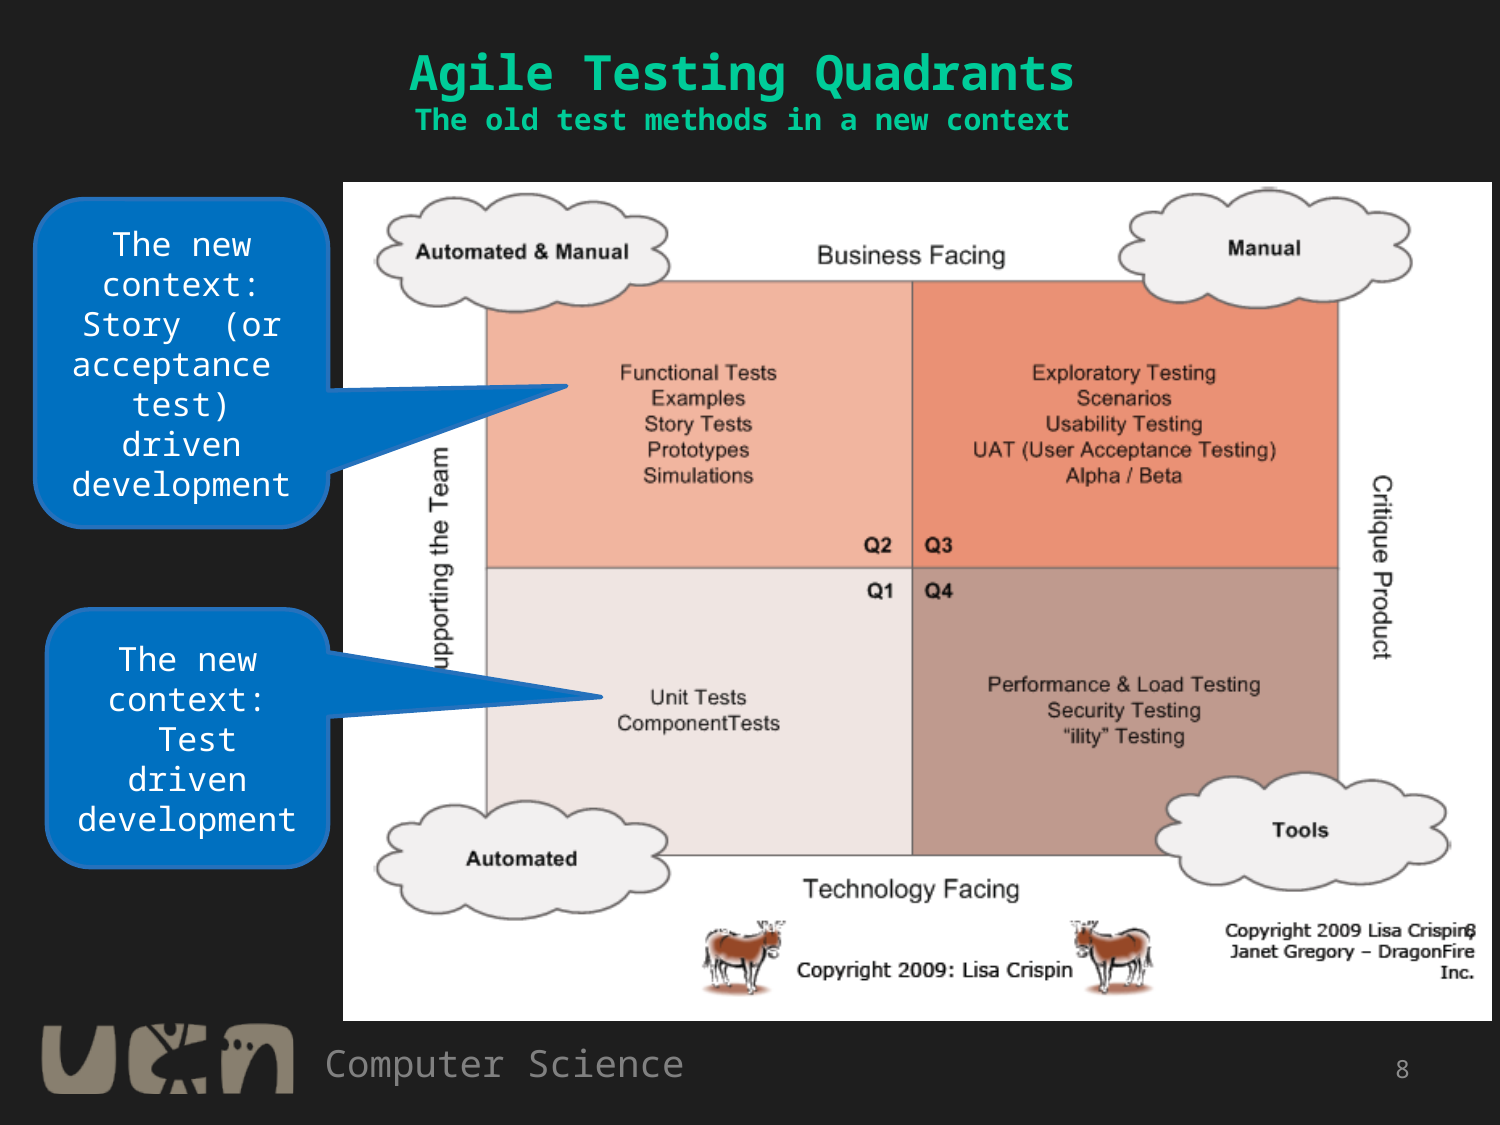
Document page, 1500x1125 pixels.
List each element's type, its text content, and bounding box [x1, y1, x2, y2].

title Agile Testing Quadrants The old test methods in a new context [105, 32, 1381, 146]
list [343, 182, 1492, 1021]
text_box The new context: Story (or acceptance test) driven development [32, 196, 340, 530]
slide_number 8 [1210, 1035, 1425, 1106]
text_box The new context: Test driven development [44, 607, 340, 870]
